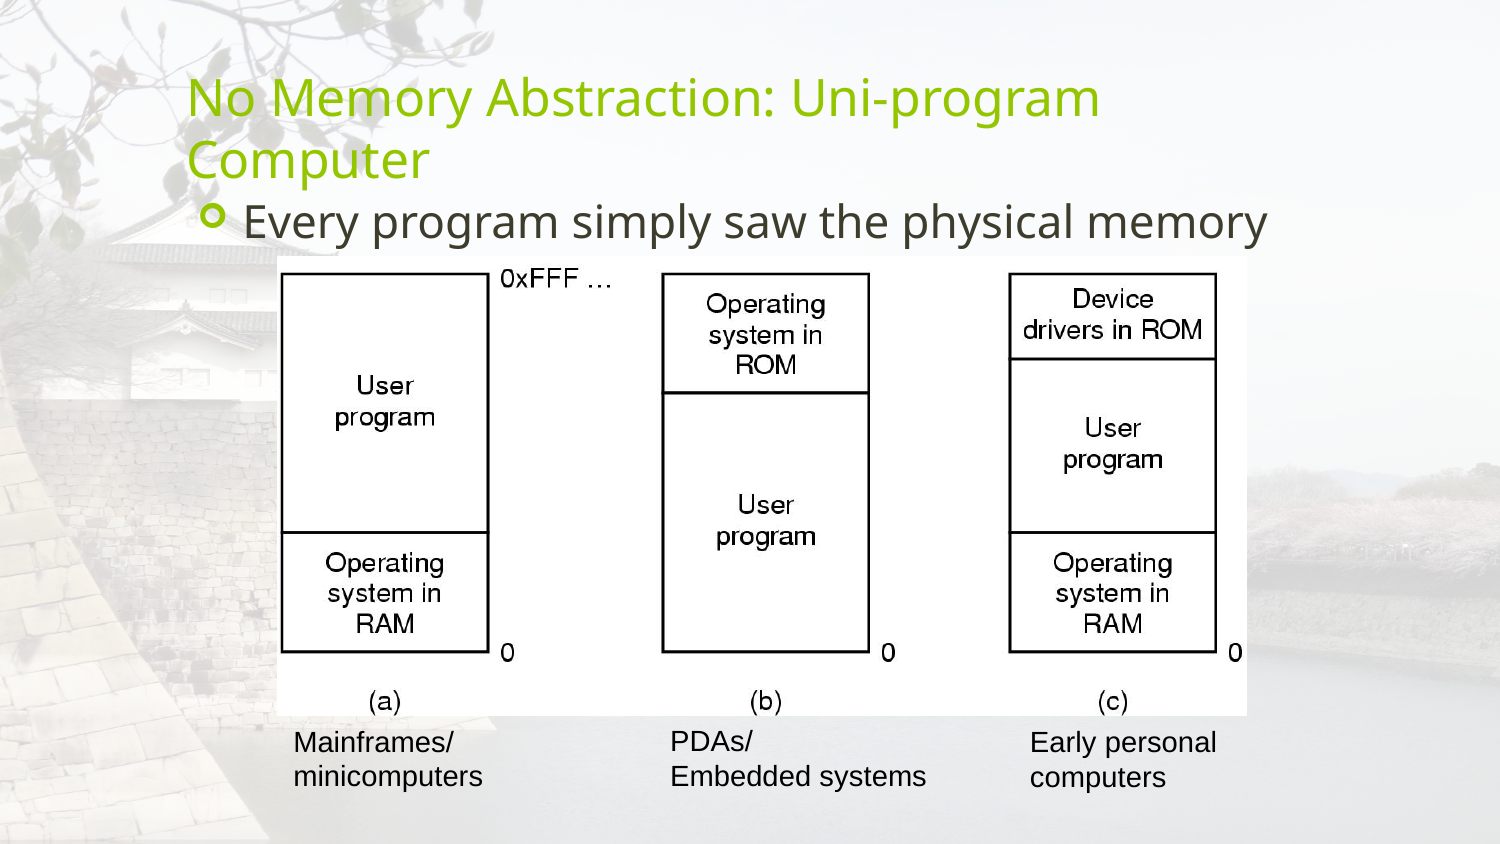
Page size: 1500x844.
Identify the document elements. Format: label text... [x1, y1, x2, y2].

text_box Mainframes/ minicomputers [278, 724, 505, 801]
picture [277, 256, 1247, 716]
title No Memory Abstraction: Uni-program Computer [171, 55, 1324, 185]
text_box PDAs/ Embedded systems [655, 725, 952, 800]
text_box Early personal computers [1015, 724, 1247, 801]
list Every program simply saw the physical memory [171, 185, 1424, 618]
